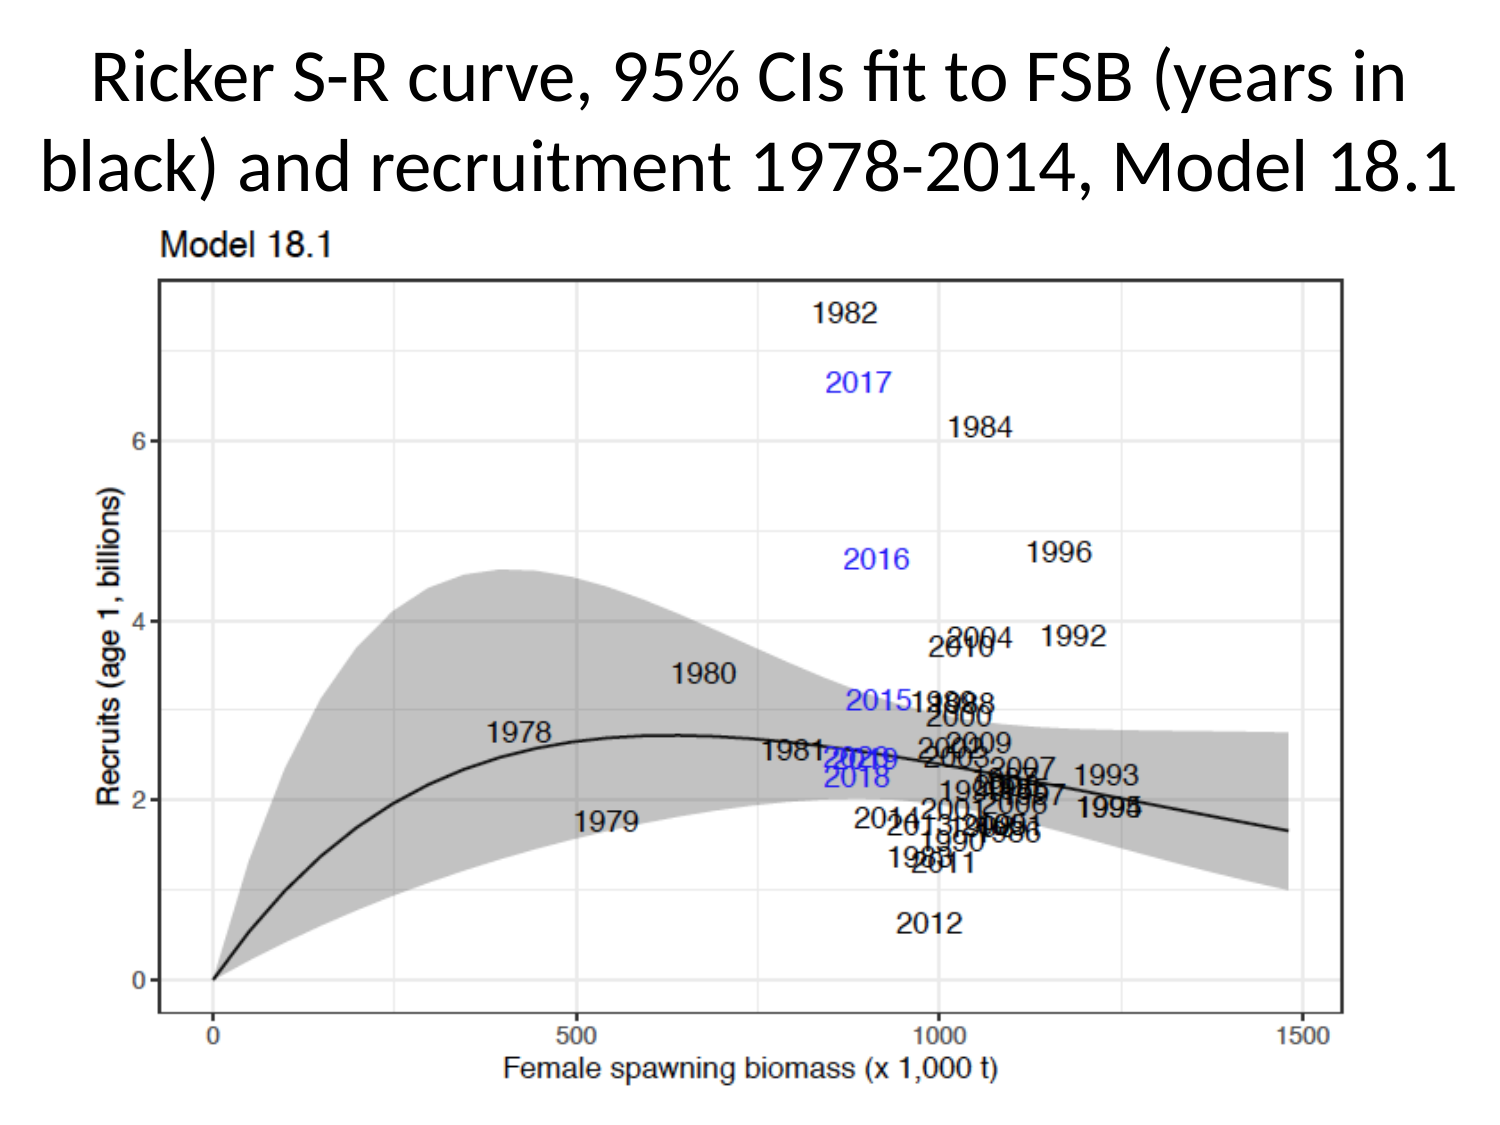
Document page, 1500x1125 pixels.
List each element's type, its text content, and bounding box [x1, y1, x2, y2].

picture [35, 204, 1362, 1091]
text_box Ricker S-R curve, 95% CIs fit to FSB (years in black) and recruitment 1978-2014, Model 18.1 [0, 19, 1500, 207]
